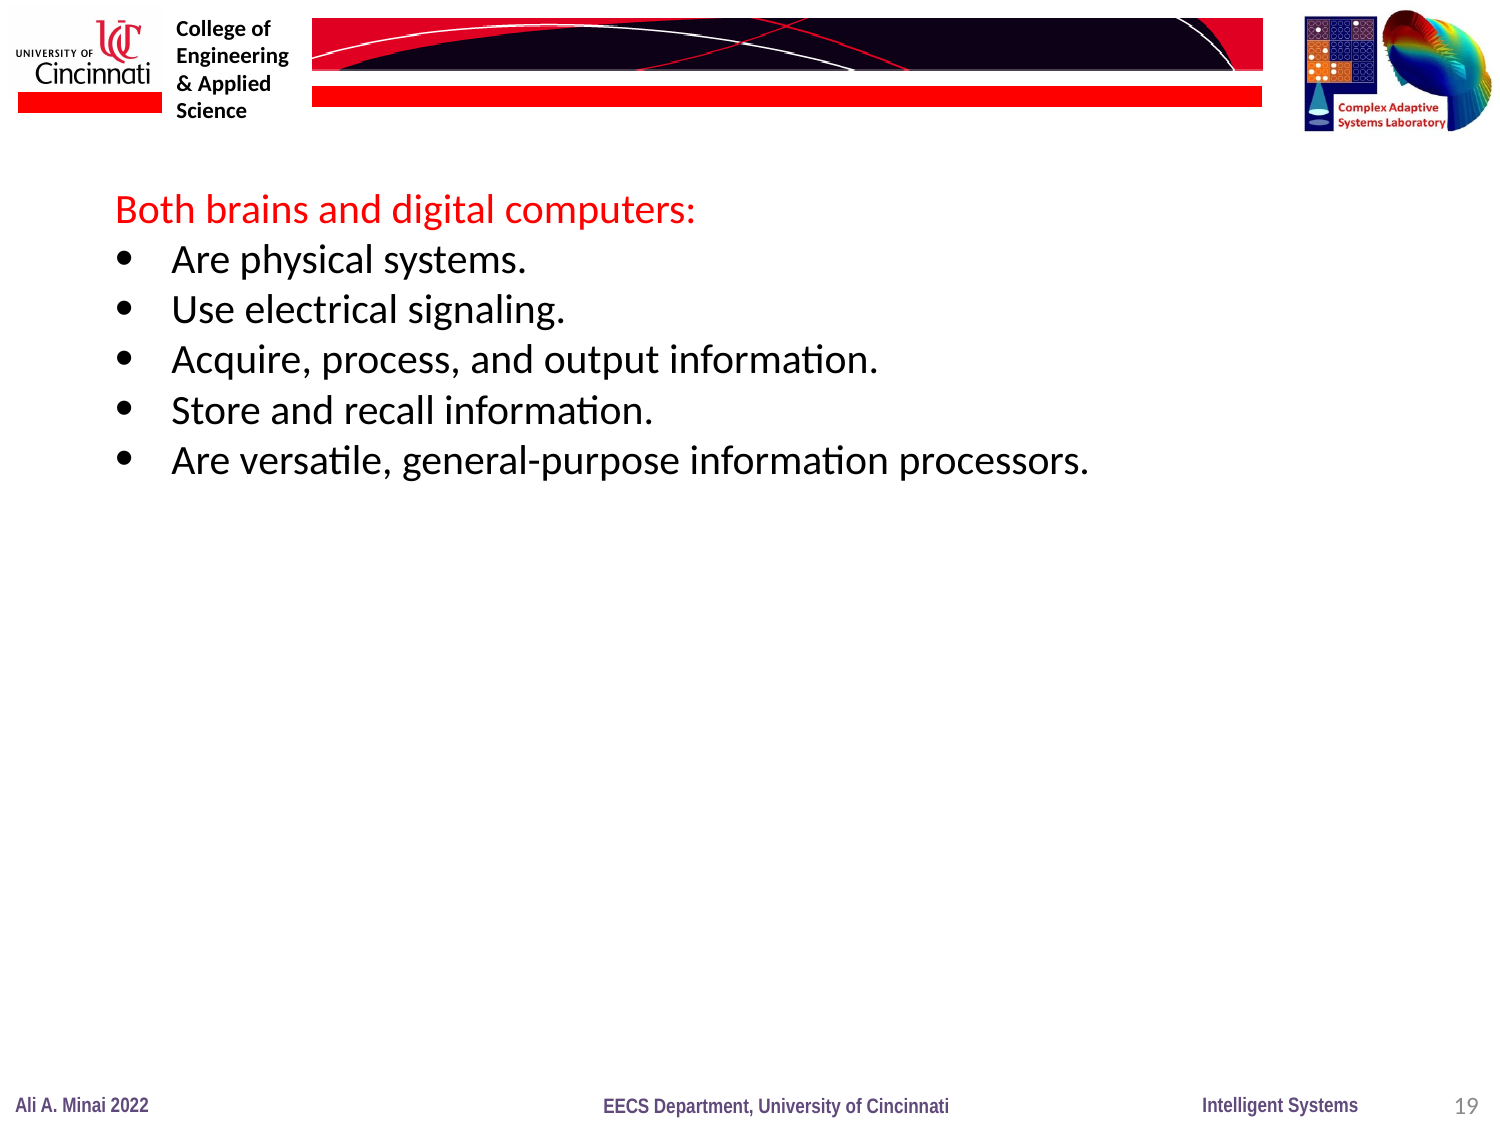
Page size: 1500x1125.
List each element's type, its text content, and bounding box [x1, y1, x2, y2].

picture [6, 5, 163, 99]
text_box Both brains and digital computers: Are physical systems. Use electrical signaling. Acquire, process, and output information. Store and recall information. Are versatile, general-purpose information processors. [100, 174, 1106, 490]
picture [1299, 4, 1498, 138]
picture [312, 18, 1263, 71]
